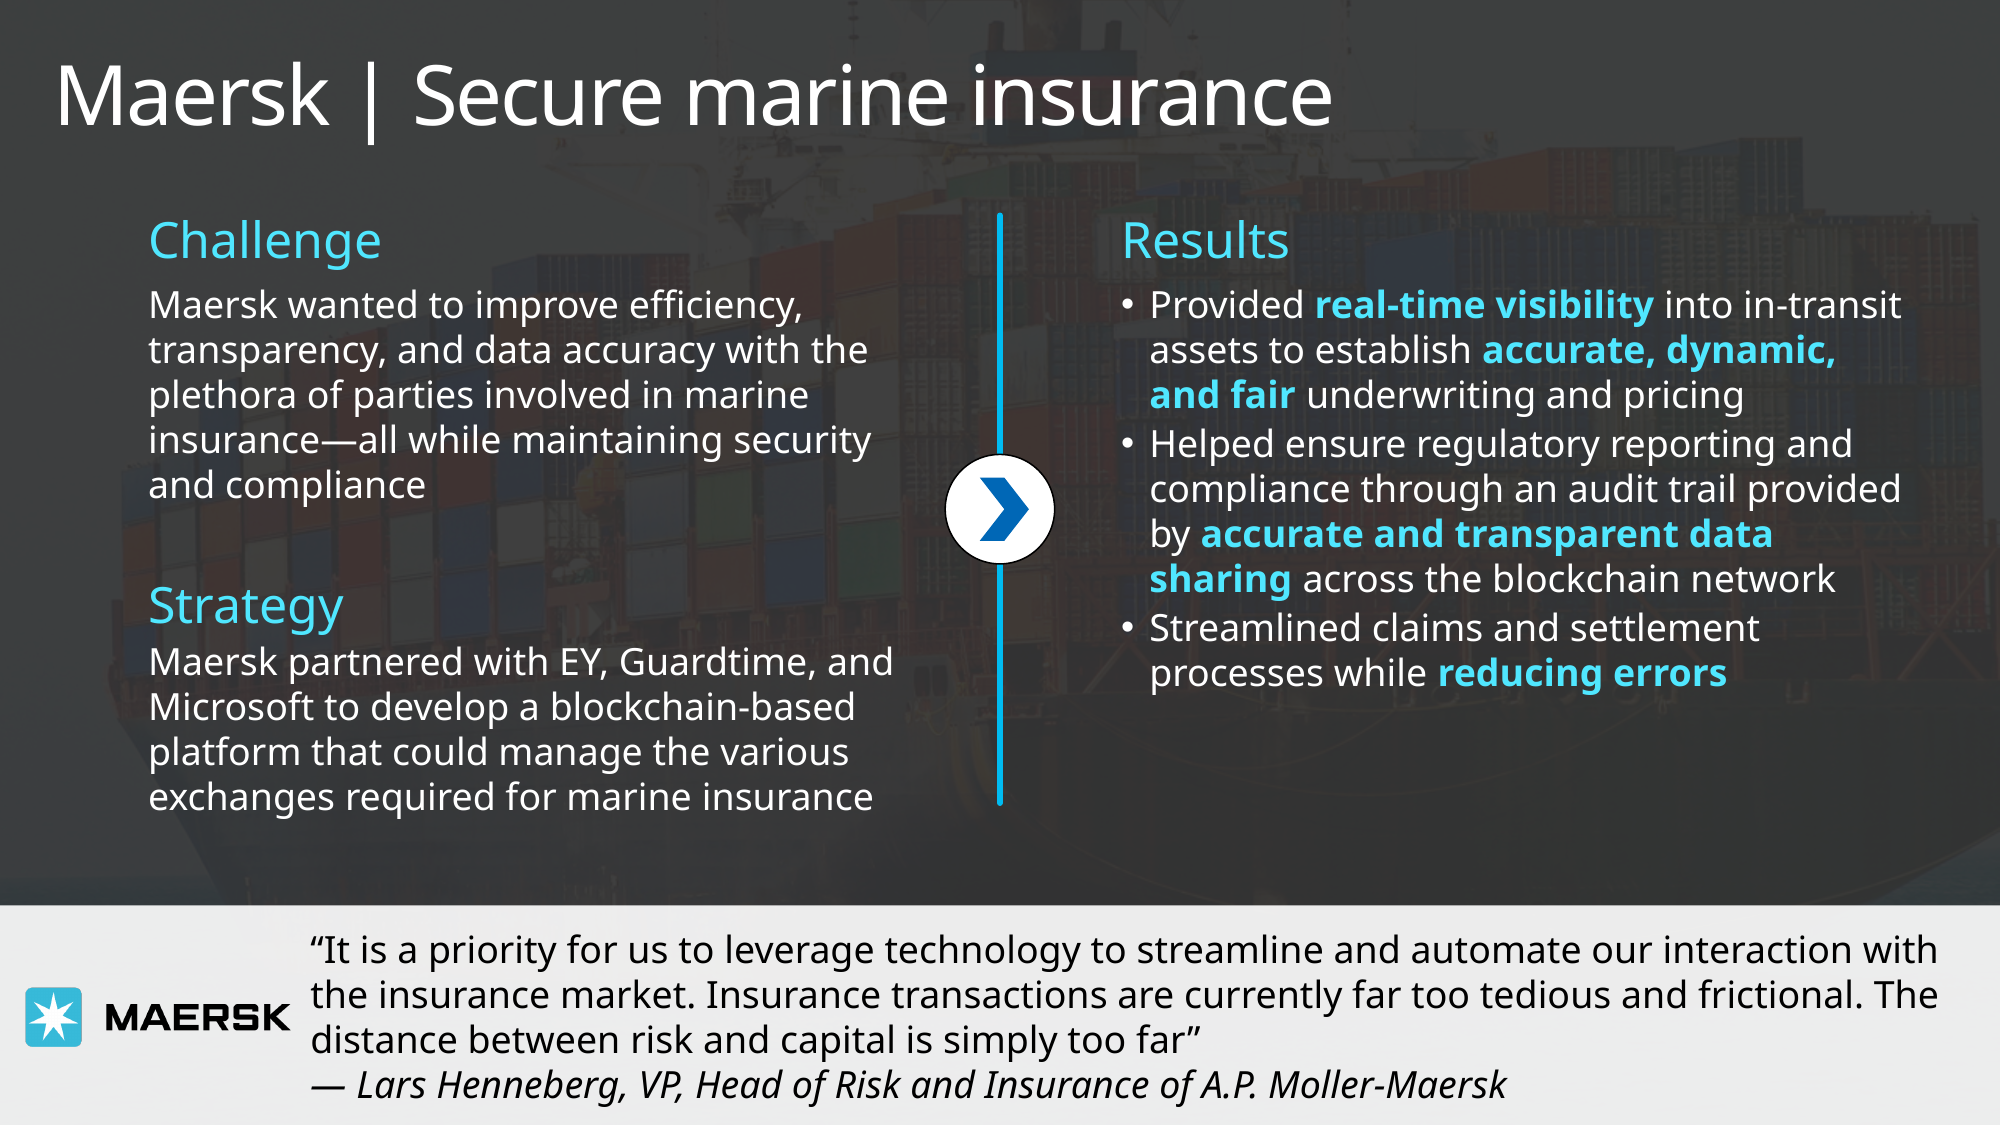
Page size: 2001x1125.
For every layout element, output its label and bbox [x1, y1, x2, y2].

picture [0, 0, 2000, 905]
picture [23, 985, 294, 1049]
text_box [0, 905, 2000, 1125]
text_box [944, 215, 1055, 804]
